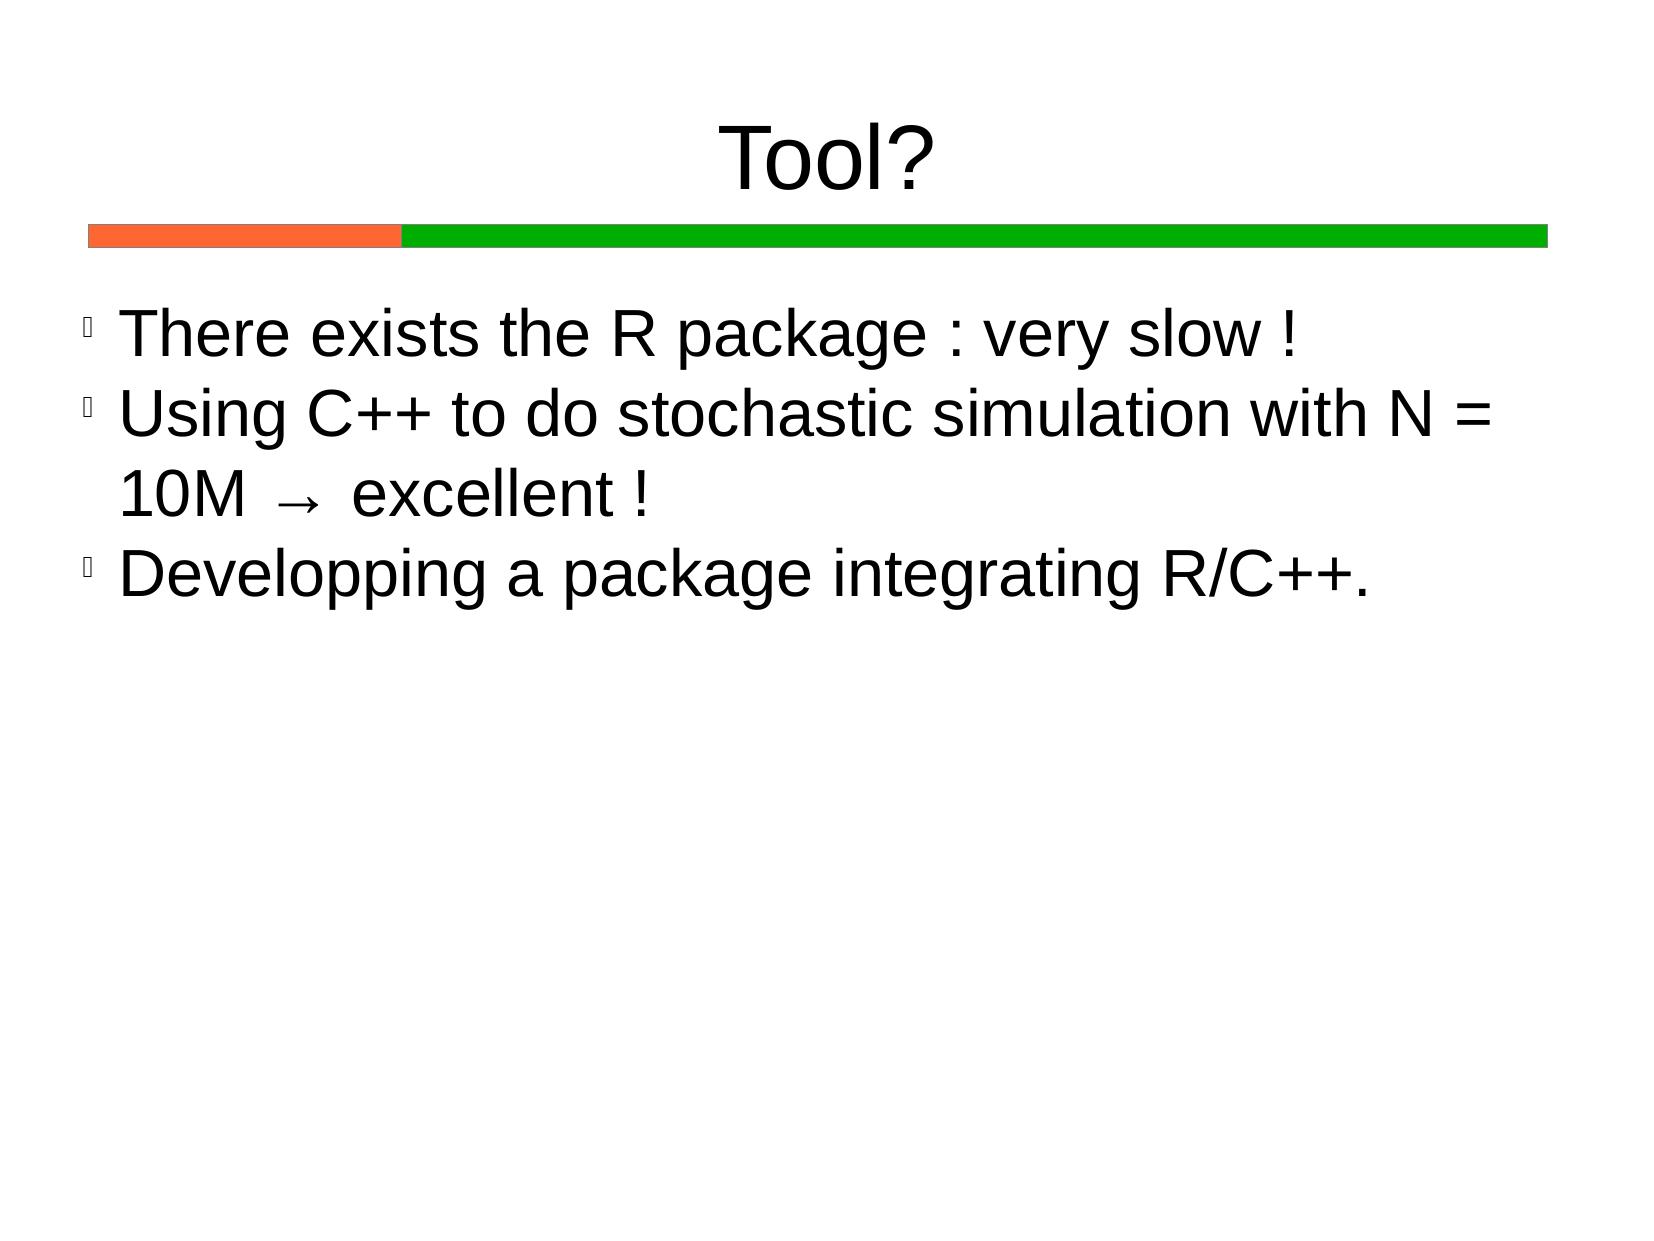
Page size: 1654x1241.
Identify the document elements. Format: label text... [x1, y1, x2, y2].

text_box Tool? [82, 49, 1571, 257]
text_box There exists the R package : very slow ! Using C++ to do stochastic simulation with N = 10M → excellent ! Developping a package integrating R/C++. [82, 290, 1538, 1010]
text_box [401, 224, 1548, 248]
text_box [88, 224, 401, 248]
